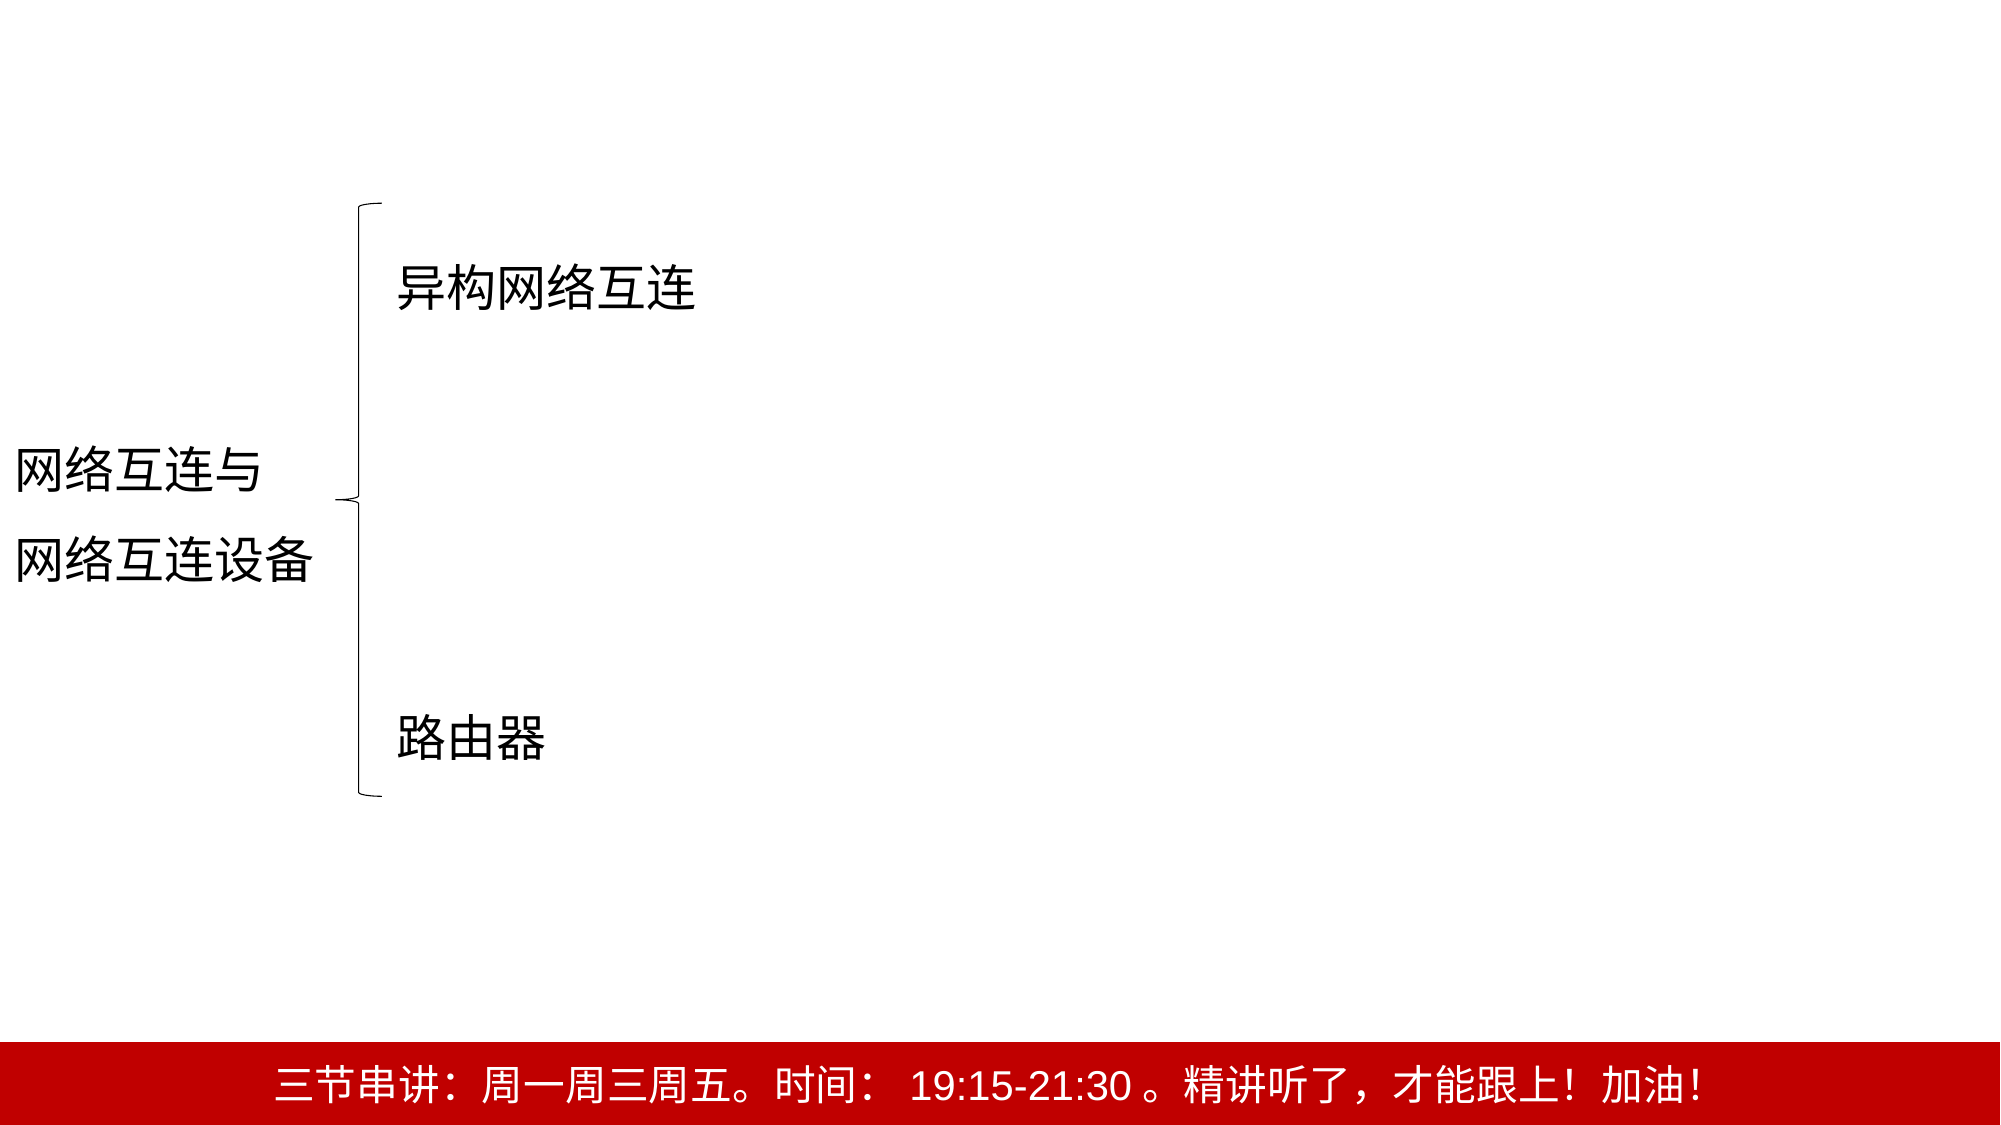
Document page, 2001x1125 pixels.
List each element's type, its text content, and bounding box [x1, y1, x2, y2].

text_box 三节串讲：周一周三周五。时间：19:15-21:30。精讲听了，才能跟上！加油！ [0, 1042, 2000, 1125]
text_box [335, 202, 382, 797]
text_box 异构网络互连 路由器 [382, 219, 961, 775]
text_box 网络互连与 网络互连设备 [0, 401, 358, 597]
